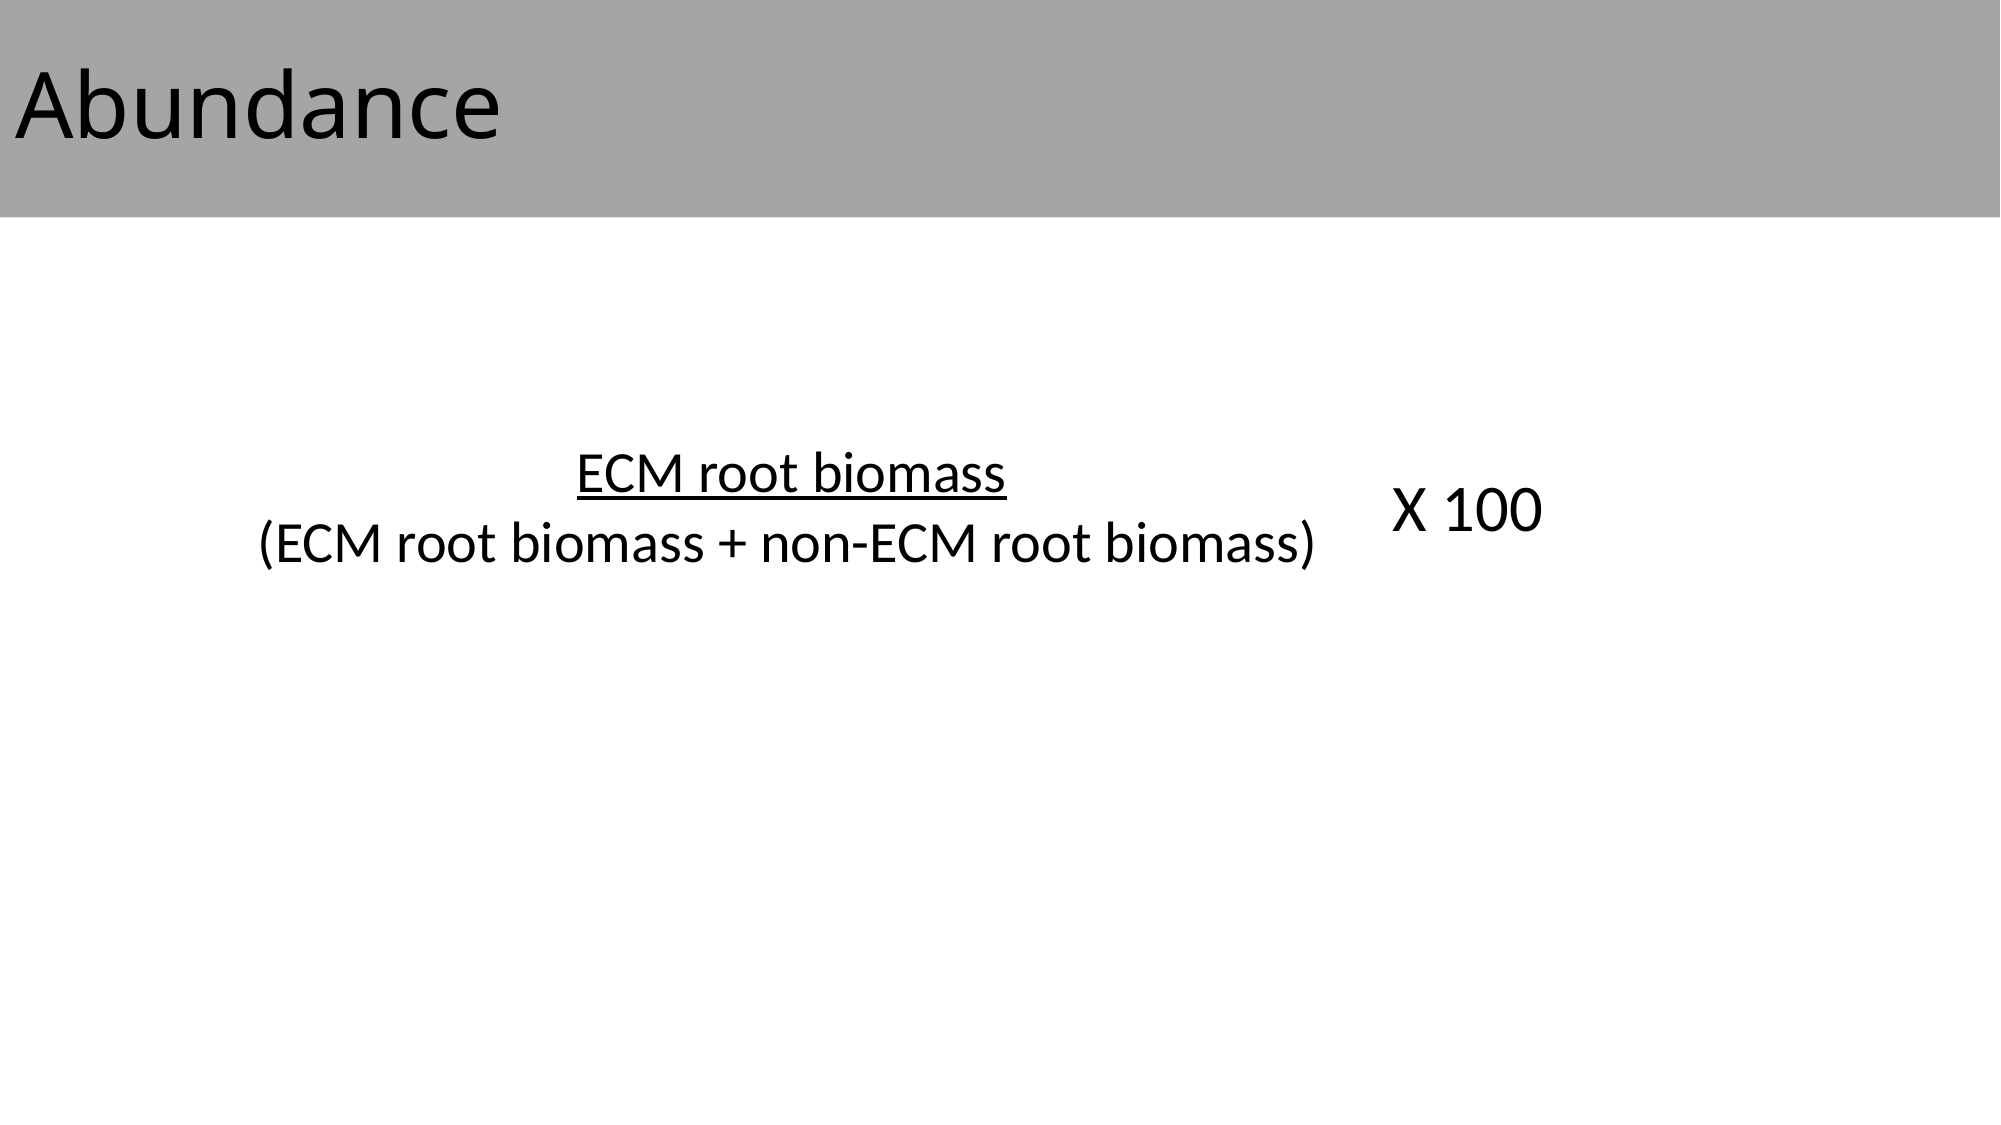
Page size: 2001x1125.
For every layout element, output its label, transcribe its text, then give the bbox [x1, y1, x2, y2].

text_box ECM root biomass (ECM root biomass + non-ECM root biomass) [242, 427, 1341, 582]
title Abundance [0, 0, 2000, 218]
text_box X 100 [1277, 457, 1659, 552]
